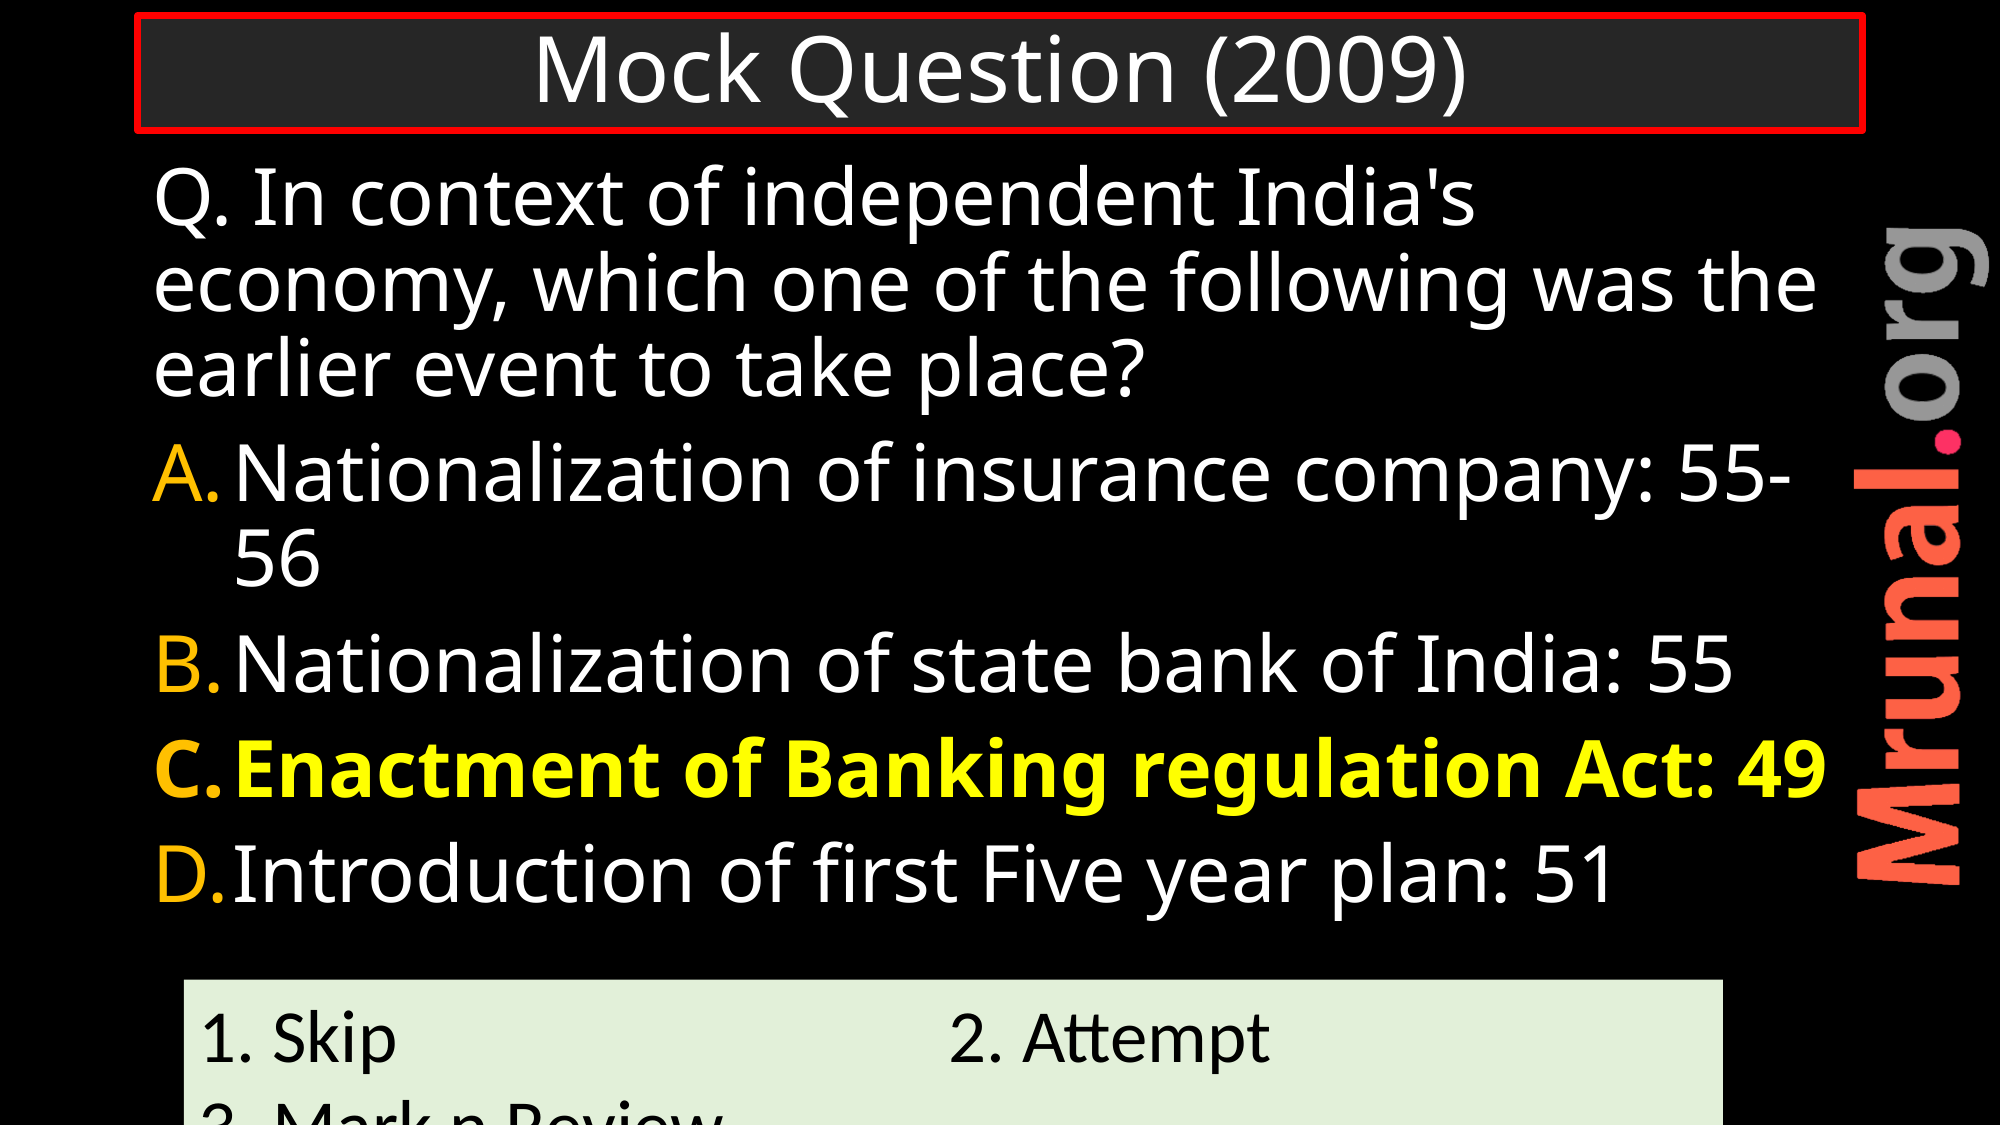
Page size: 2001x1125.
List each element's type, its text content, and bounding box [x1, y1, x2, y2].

title Mock Question (2009) [134, 12, 1866, 134]
picture [1863, 223, 2000, 894]
text_box 1. Skip 2. Attempt 3. Mark n Review [183, 979, 1723, 1125]
list Q. In context of independent India's economy, which one of the following was the earlier event to take place? Nationalization of insurance company: 55-56 Nationalization of state bank of India: 55 Enactment of Banking regulation Act: 49 Introduction of first Five year plan: 51 [137, 149, 1863, 1014]
